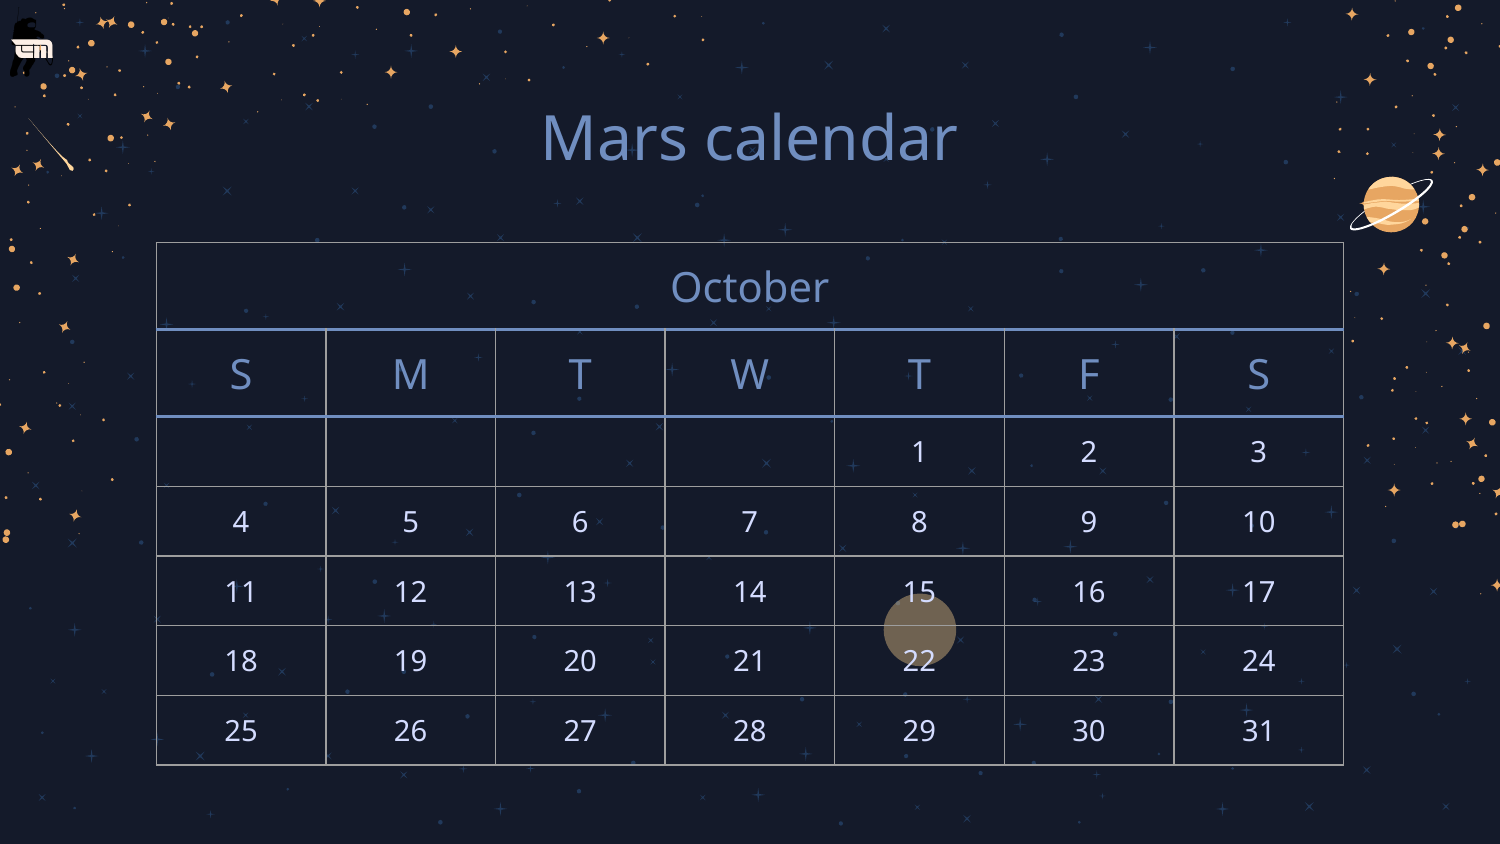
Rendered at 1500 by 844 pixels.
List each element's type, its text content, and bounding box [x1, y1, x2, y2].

table_cell 12 [327, 557, 495, 625]
table_cell [327, 418, 495, 486]
table_cell 27 [496, 696, 664, 764]
table_cell 18 [157, 626, 325, 695]
picture [9, 7, 53, 77]
table_cell 31 [1175, 696, 1343, 764]
table_cell 25 [157, 696, 325, 764]
table_cell 23 [1005, 626, 1173, 695]
table_cell T [835, 331, 1004, 415]
table_cell F [1005, 331, 1173, 415]
table_cell S [1175, 331, 1343, 415]
table_cell 28 [666, 696, 834, 764]
table_cell 14 [666, 557, 834, 625]
table_cell 4 [157, 487, 325, 555]
table_cell 26 [327, 696, 495, 764]
table_cell 9 [1005, 487, 1173, 555]
table_cell [157, 418, 325, 486]
table_cell 24 [1175, 626, 1343, 695]
table_cell [496, 418, 664, 486]
table_cell 3 [1175, 418, 1343, 486]
table_header October [157, 243, 1343, 328]
table_cell 6 [496, 487, 664, 555]
table_cell S [157, 331, 325, 415]
table_cell M [327, 331, 495, 415]
table_cell [666, 418, 834, 486]
table_cell 15 [835, 557, 1004, 625]
table_cell T [496, 331, 664, 415]
table_cell 10 [1175, 487, 1343, 555]
table_cell 8 [835, 487, 1004, 555]
table_cell 13 [496, 557, 664, 625]
table_cell 30 [1005, 696, 1173, 764]
table_cell 17 [1175, 557, 1343, 625]
table_cell 19 [327, 626, 495, 695]
table_cell 11 [157, 557, 325, 625]
table_cell 16 [1005, 557, 1173, 625]
table_cell 22 [835, 626, 1004, 695]
table_cell W [666, 331, 834, 415]
table_cell 20 [496, 626, 664, 695]
title Mars calendar [116, 88, 1383, 183]
table_cell 21 [666, 626, 834, 695]
table_cell 5 [327, 487, 495, 555]
table_cell 2 [1005, 418, 1173, 486]
table_cell 7 [666, 487, 834, 555]
table_cell 1 [835, 418, 1004, 486]
table_cell 29 [835, 696, 1004, 764]
